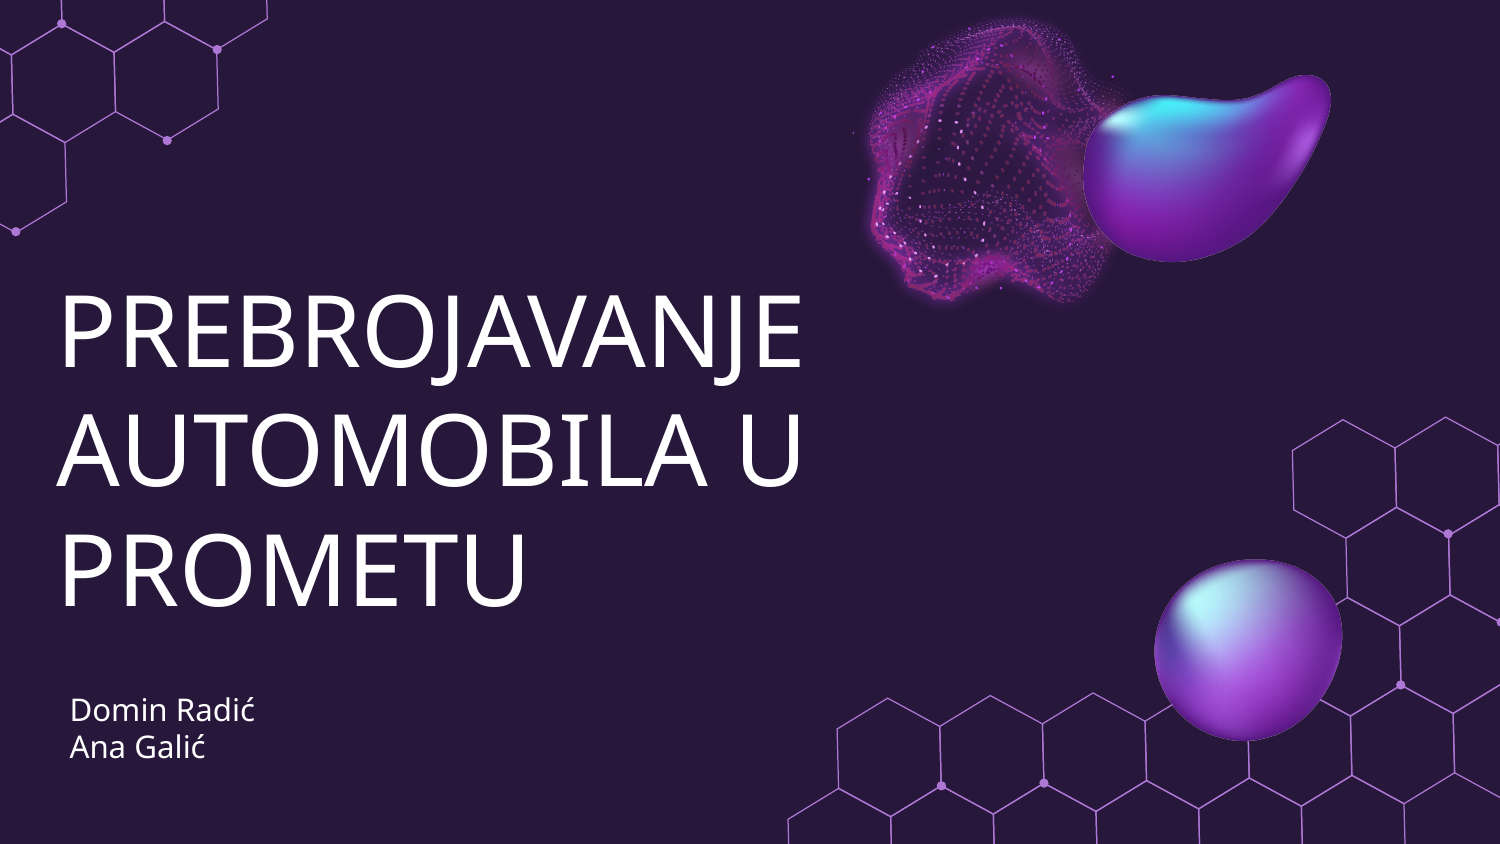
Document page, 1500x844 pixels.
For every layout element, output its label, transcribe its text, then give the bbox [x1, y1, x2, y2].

picture [1146, 533, 1371, 766]
title PREBROJAVANJE AUTOMOBILA U PROMETU [41, 270, 1310, 642]
picture [852, 11, 1371, 315]
subtitle Domin Radić Ana Galić [54, 675, 370, 786]
